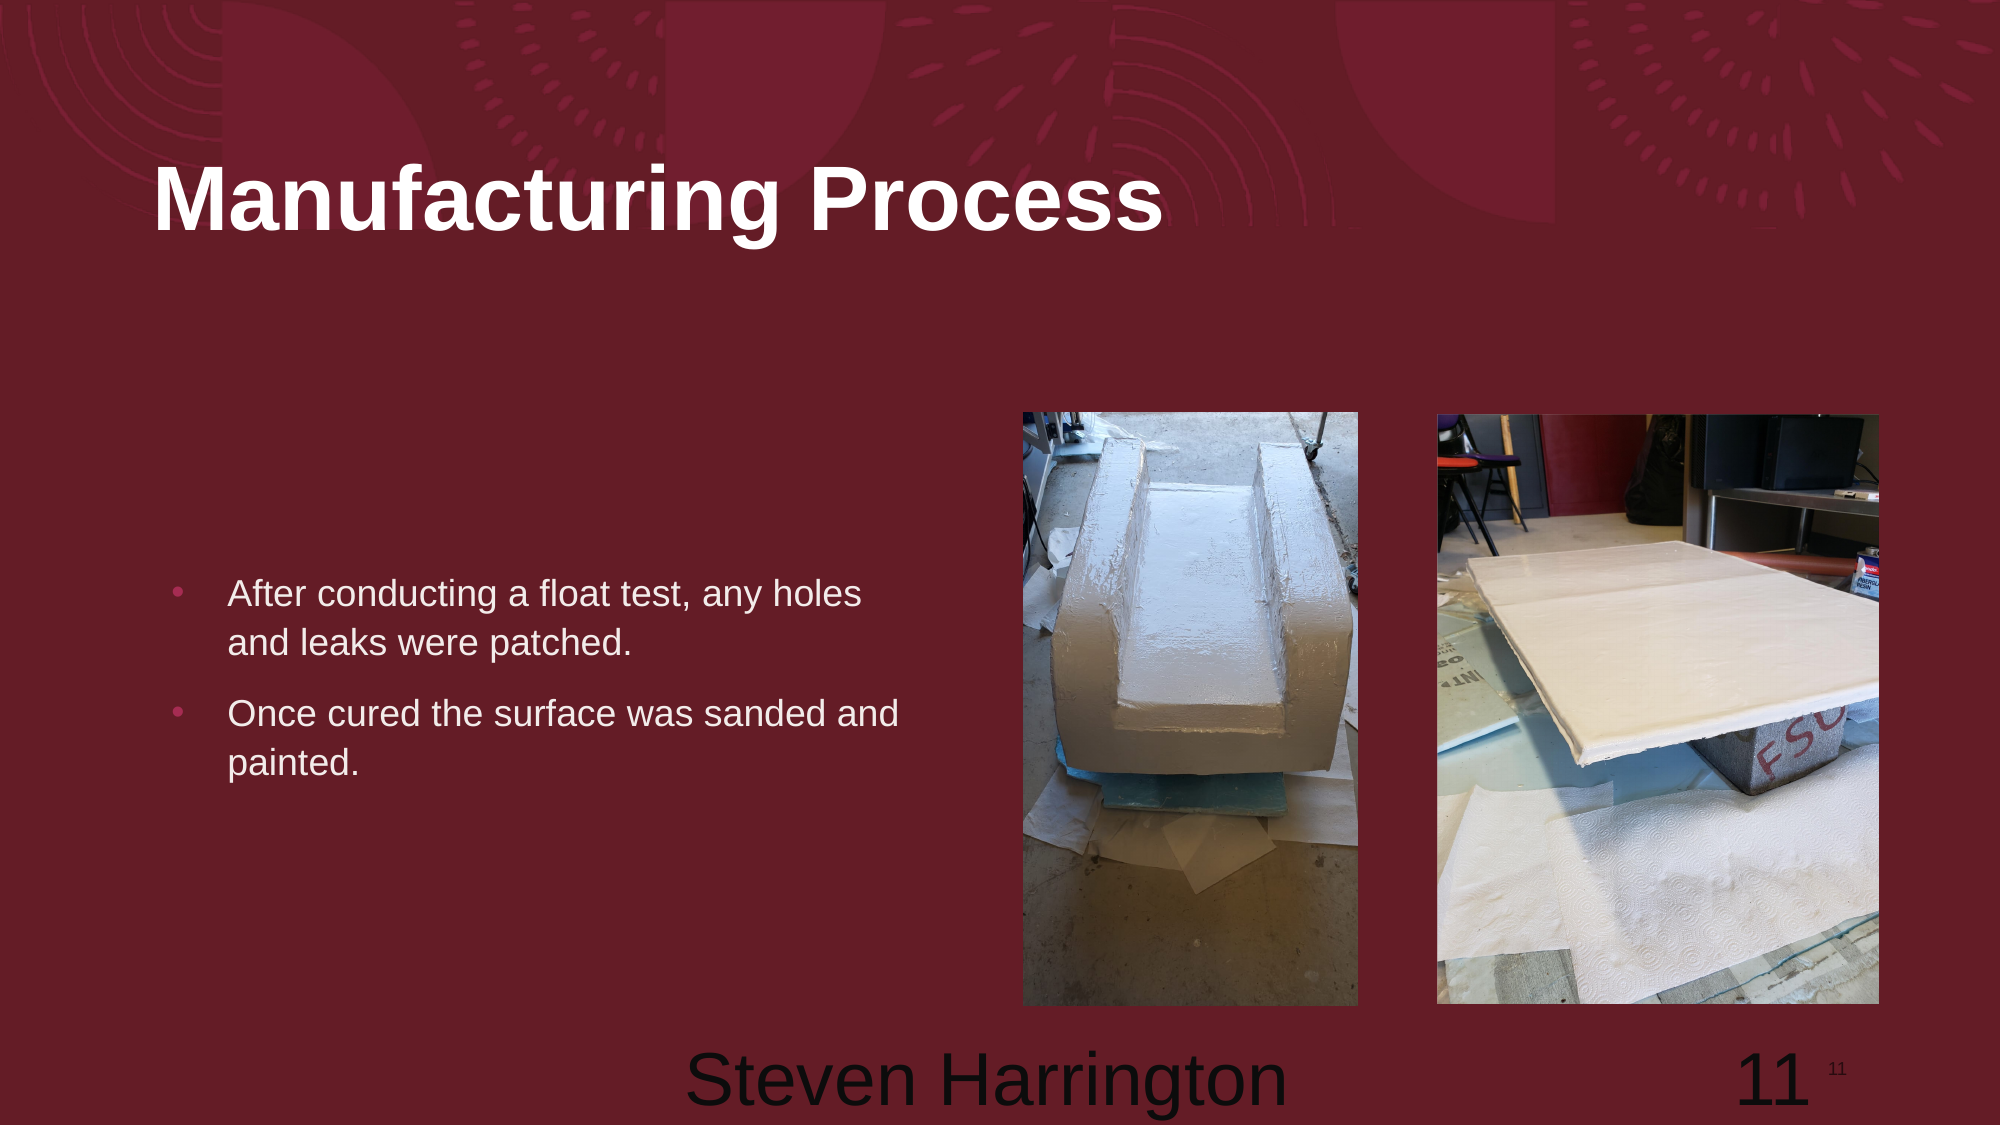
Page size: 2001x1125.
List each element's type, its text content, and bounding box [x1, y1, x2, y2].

text_box Steven Harrington 11 [137, 1045, 1828, 1106]
picture [1363, 415, 1953, 1003]
picture [1023, 412, 1358, 1006]
slide_number 11 [1671, 1038, 1863, 1098]
title Manufacturing Process [137, 62, 1779, 325]
list After conducting a float test, any holes and leaks were patched. Once cured the surface was sanded and painted. [137, 412, 922, 1006]
